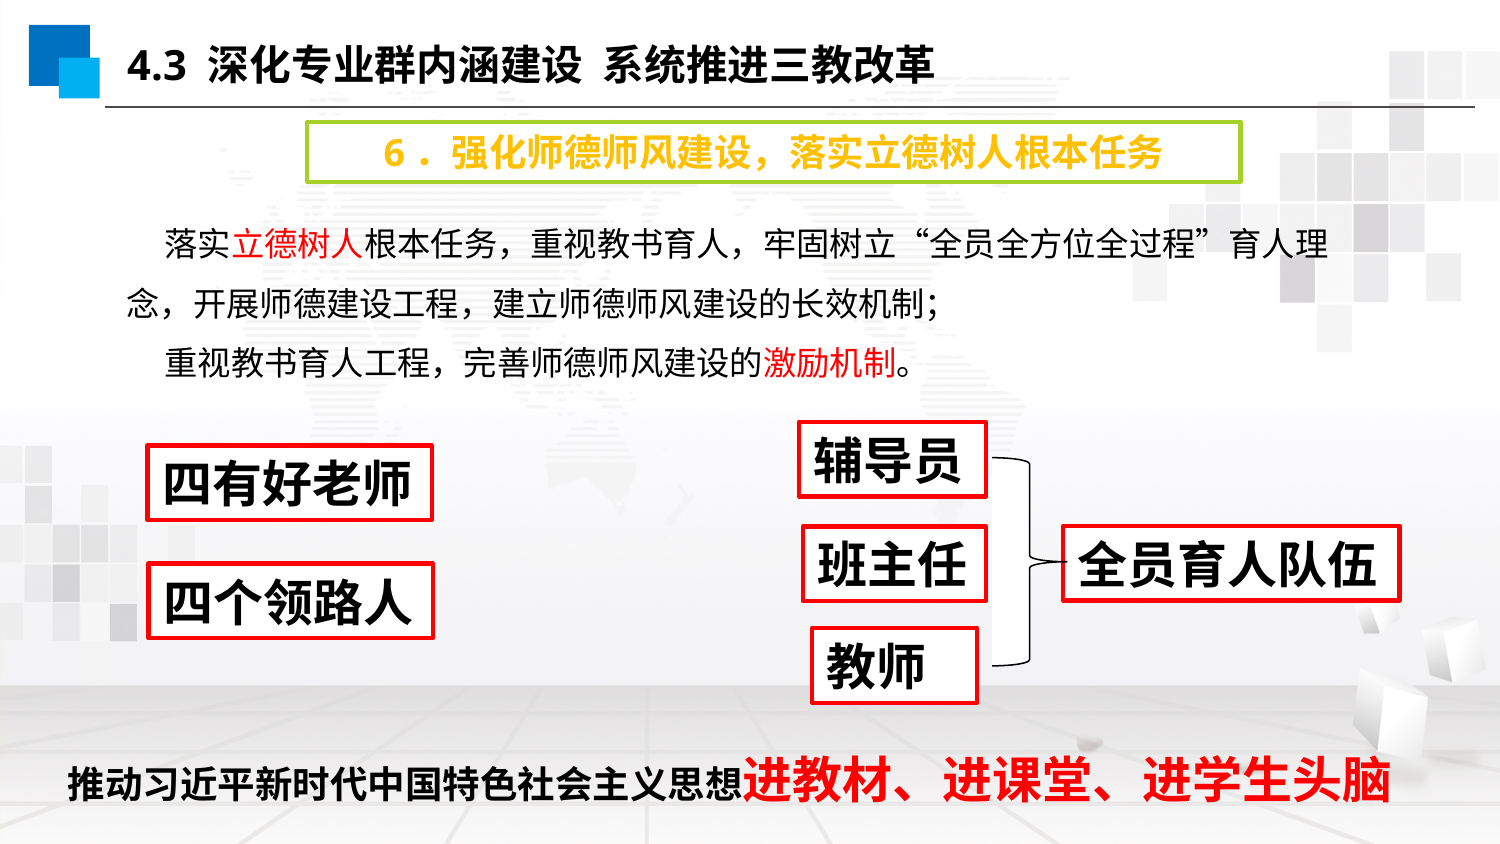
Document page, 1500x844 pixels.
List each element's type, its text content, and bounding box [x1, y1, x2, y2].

picture [0, 0, 1500, 844]
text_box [798, 421, 1400, 704]
text_box 6．强化师德师风建设，落实立德树人根本任务 [305, 120, 1243, 184]
text_box 四个领路人 [146, 561, 435, 640]
text_box 落实立德树人根本任务，重视教书育人，牢固树立“全员全方位全过程”育人理念，开展师德建设工程，建立师德师风建设的长效机制； 重视教书育人工程，完善师德师风建设的激励机制。 [112, 195, 1353, 390]
text_box 推动习近平新时代中国特色社会主义思想进教材、进课堂、进学生头脑 [53, 740, 1436, 816]
text_box 四有好老师 [145, 443, 434, 522]
text_box 4.3 深化专业群内涵建设 系统推进三教改革 [112, 31, 1258, 97]
